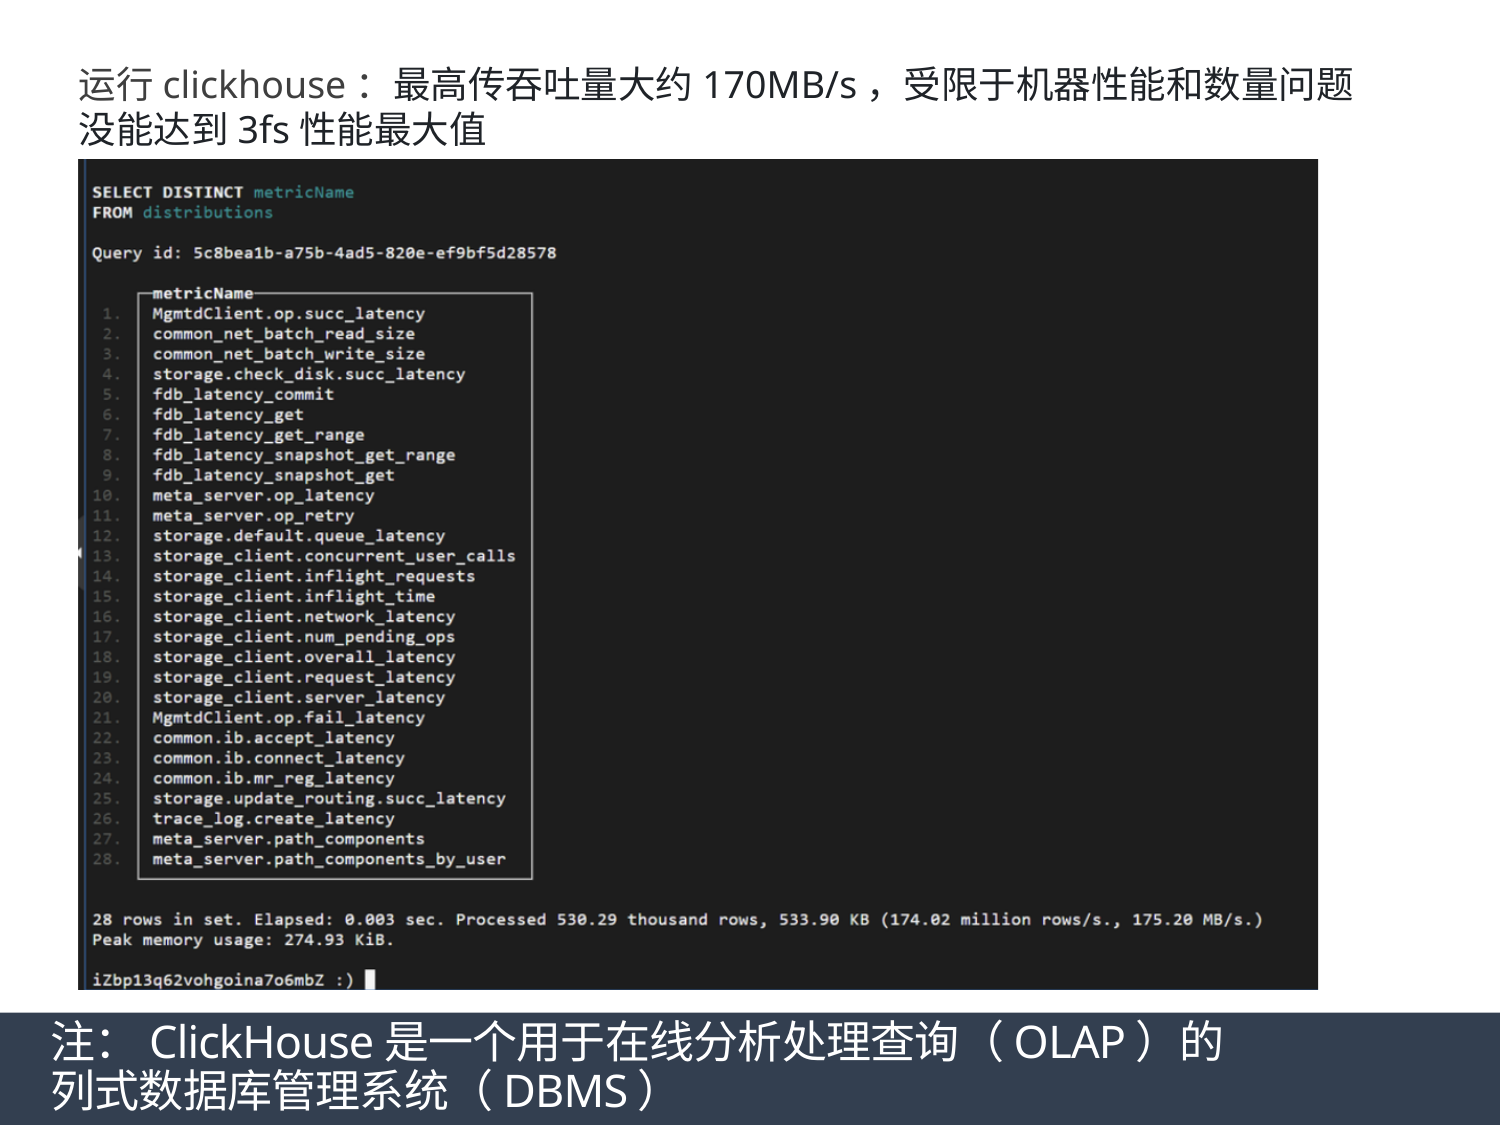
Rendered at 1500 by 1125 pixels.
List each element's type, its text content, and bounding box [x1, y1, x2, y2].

text_box 运行clickhouse：最高传吞吐量大约170MB/s，受限于机器性能和数量问题没能达到3fs性能最大值 [64, 53, 1387, 159]
title 注：ClickHouse是一个用于在线分析处理查询（OLAP）的列式数据库管理系统（DBMS） [35, 1012, 1264, 1125]
picture [76, 159, 1319, 990]
